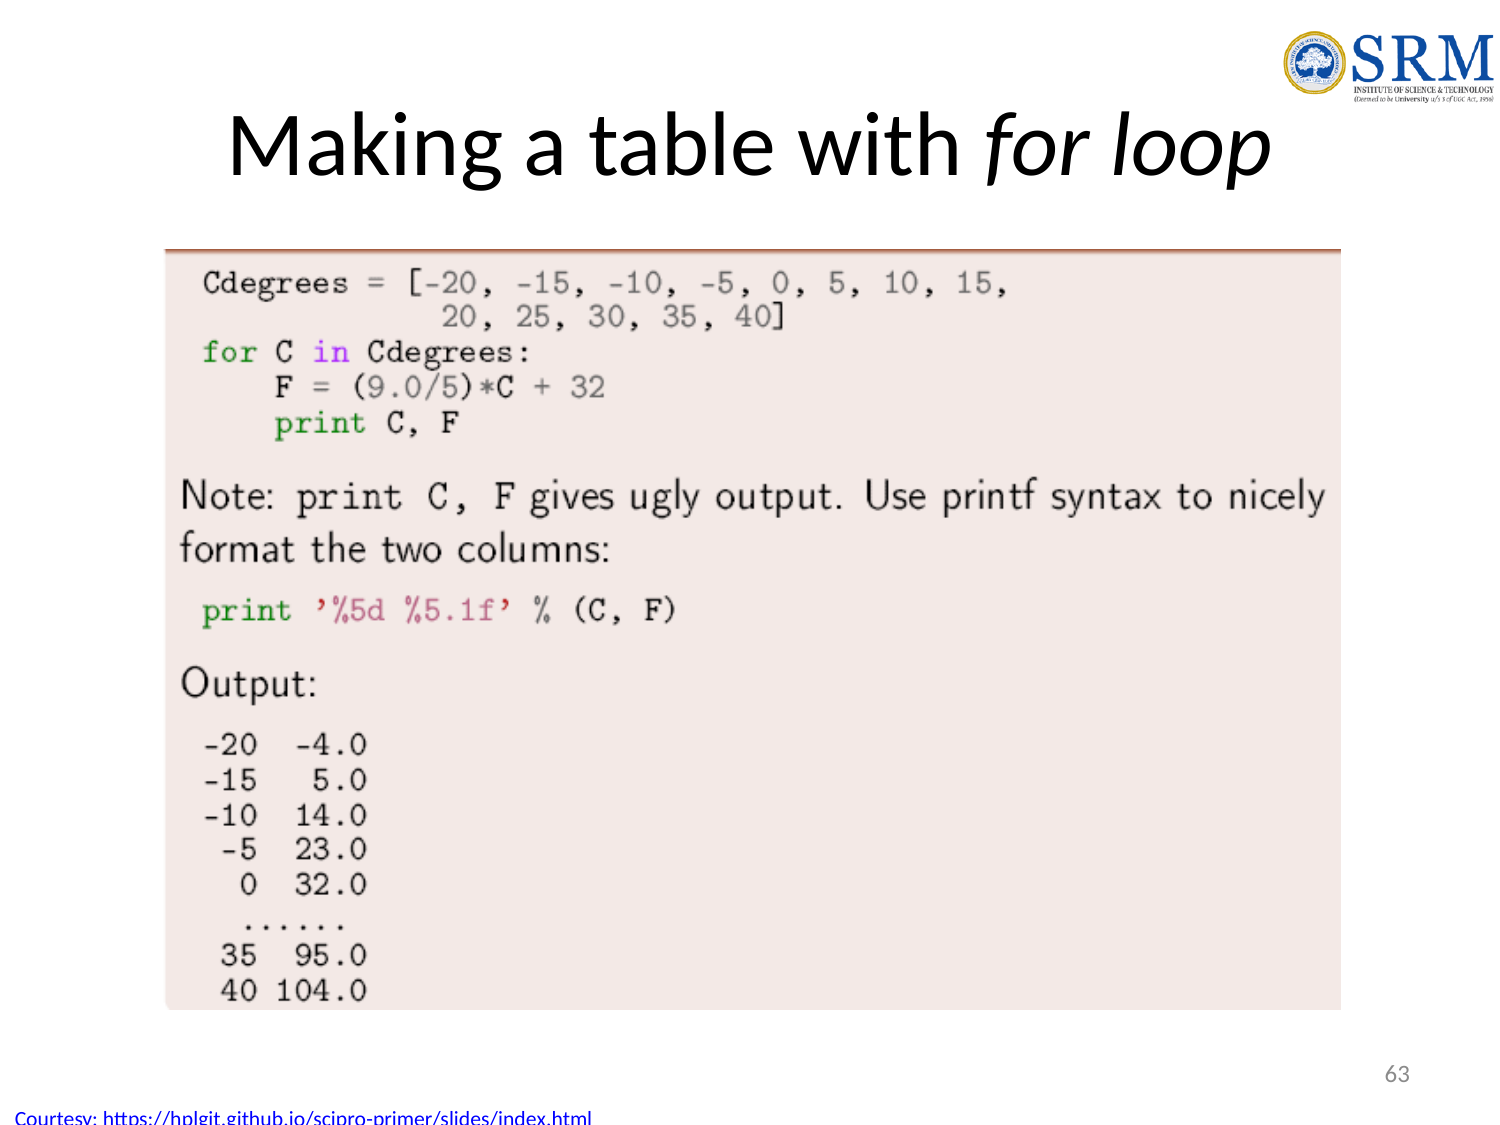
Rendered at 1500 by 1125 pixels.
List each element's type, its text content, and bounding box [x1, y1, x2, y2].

title Making a table with for loop [75, 45, 1425, 233]
picture [1273, 1, 1500, 131]
text_box Courtesy: https://hplgit.github.io/scipro-primer/slides/index.html [0, 1071, 763, 1125]
slide_number 63 [1074, 1042, 1425, 1103]
picture [149, 249, 1341, 1010]
